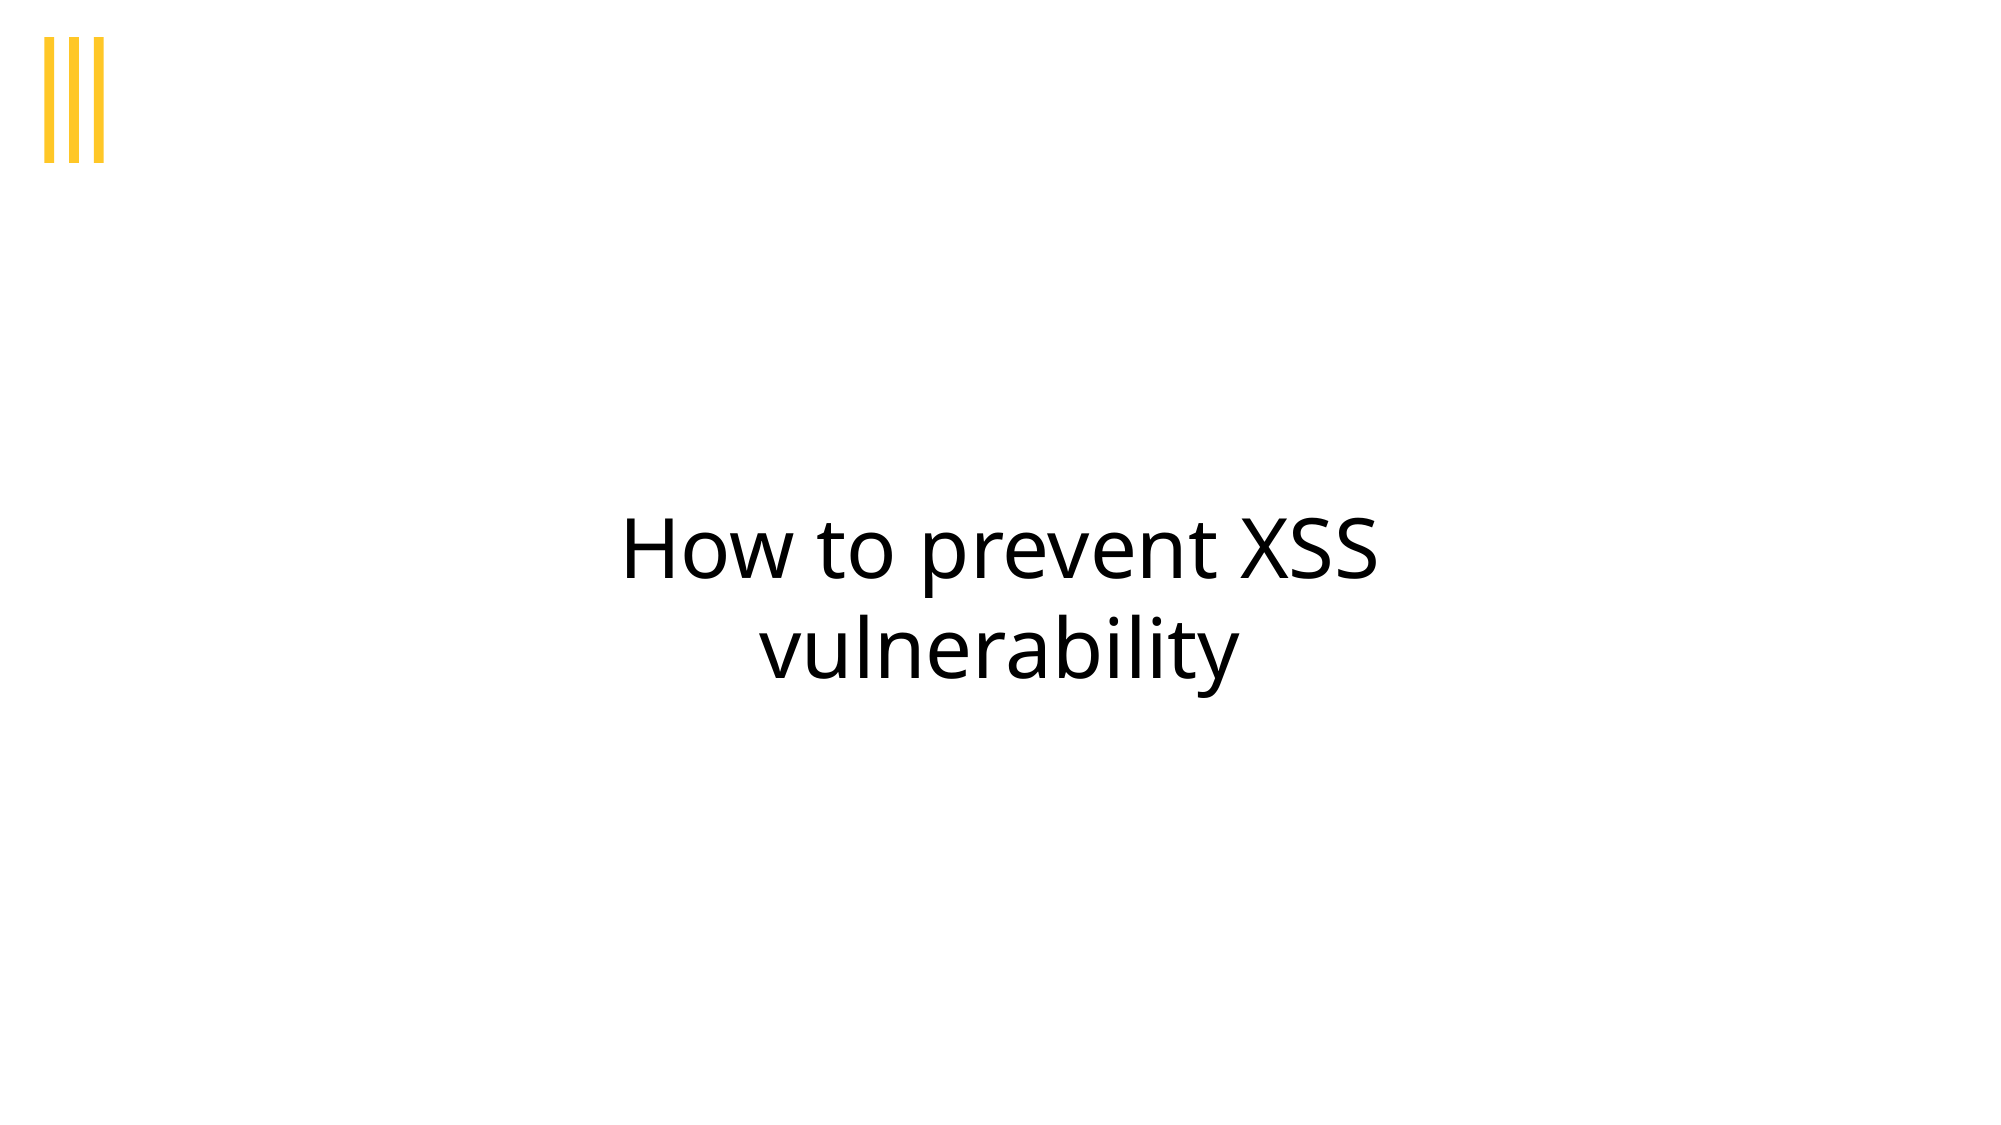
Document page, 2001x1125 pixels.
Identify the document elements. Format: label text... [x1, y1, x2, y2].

text_box How to prevent XSS vulnerability [393, 475, 1607, 716]
